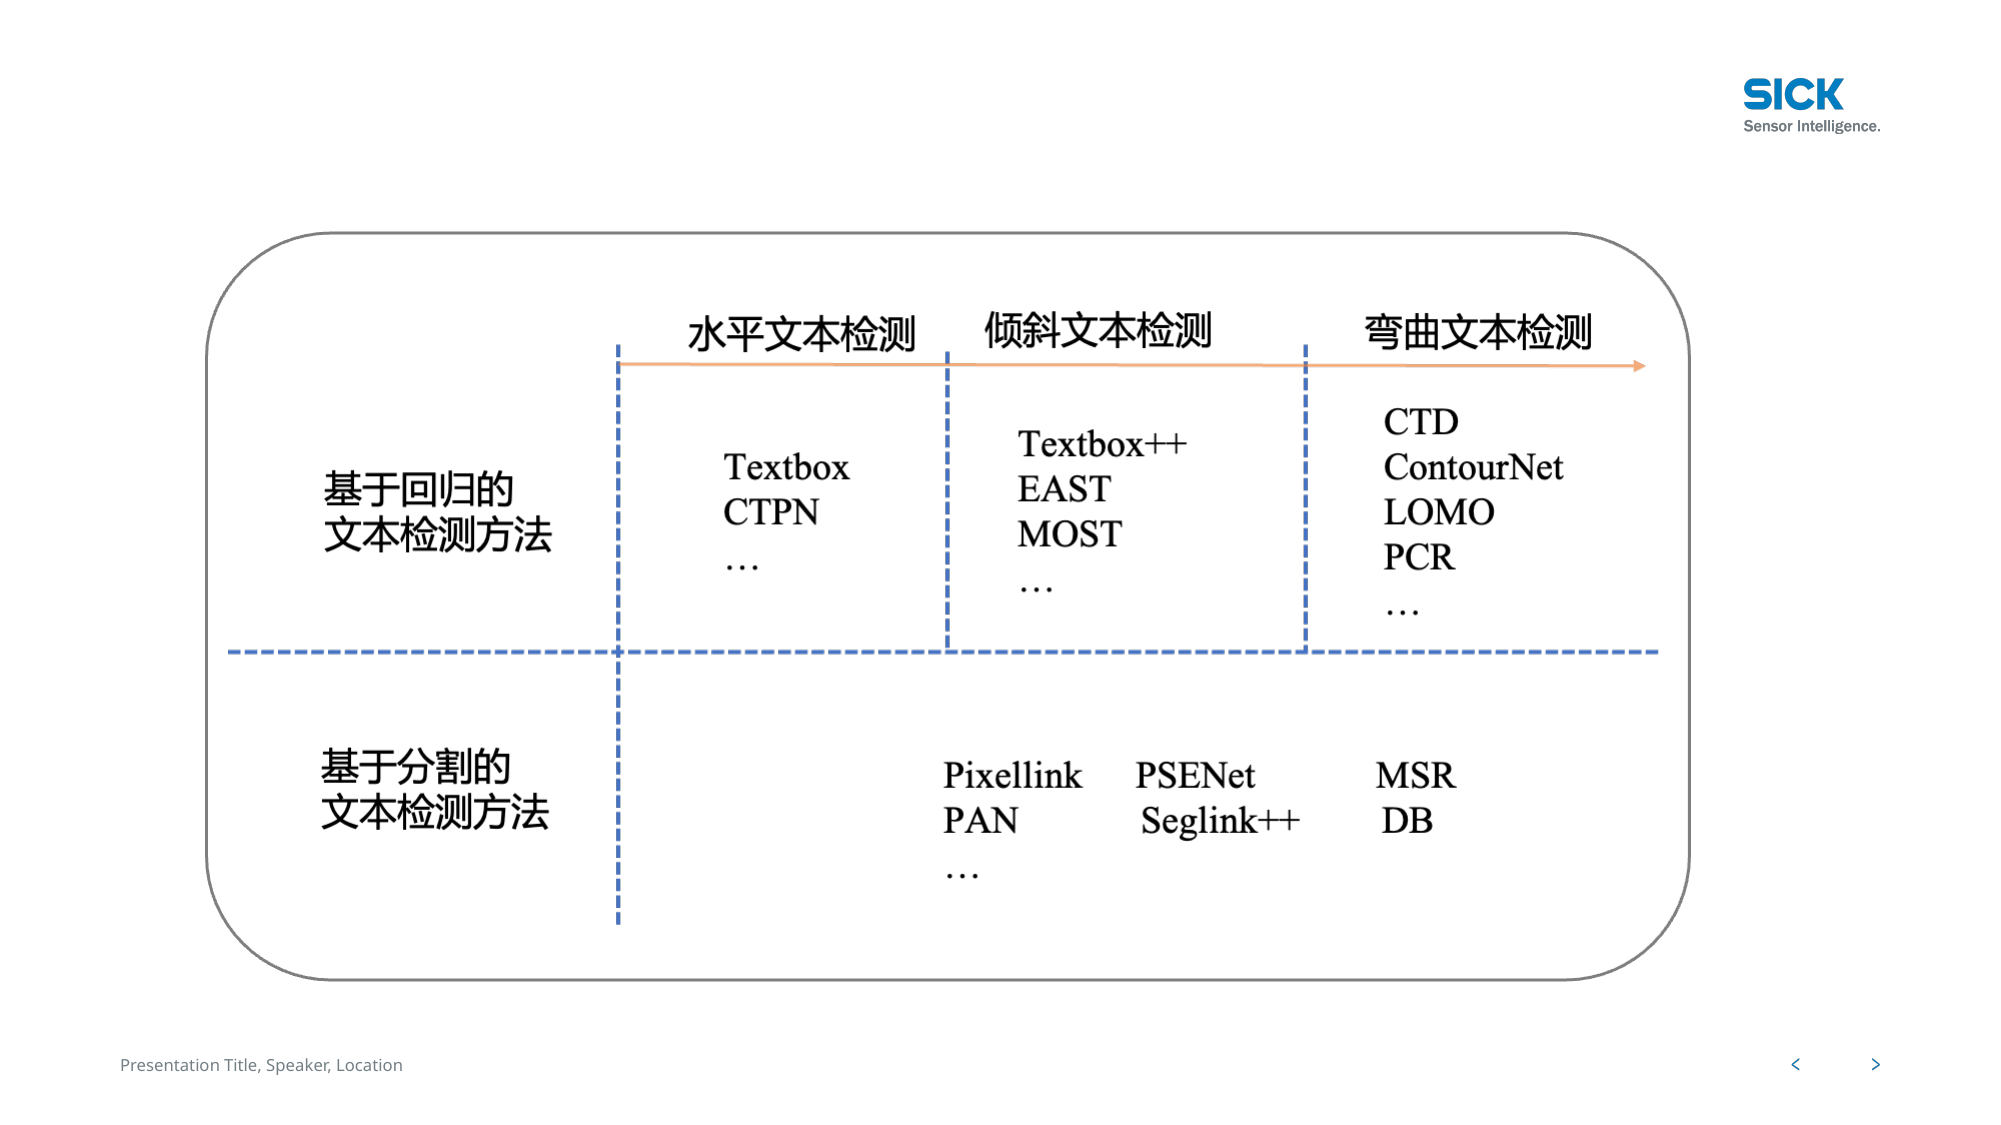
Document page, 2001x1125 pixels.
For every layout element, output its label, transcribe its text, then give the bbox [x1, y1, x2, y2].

footer Presentation Title, Speaker, Location [120, 1058, 1585, 1125]
slide_number [1791, 1058, 1880, 1125]
picture [204, 231, 1792, 982]
picture [1744, 78, 1880, 134]
